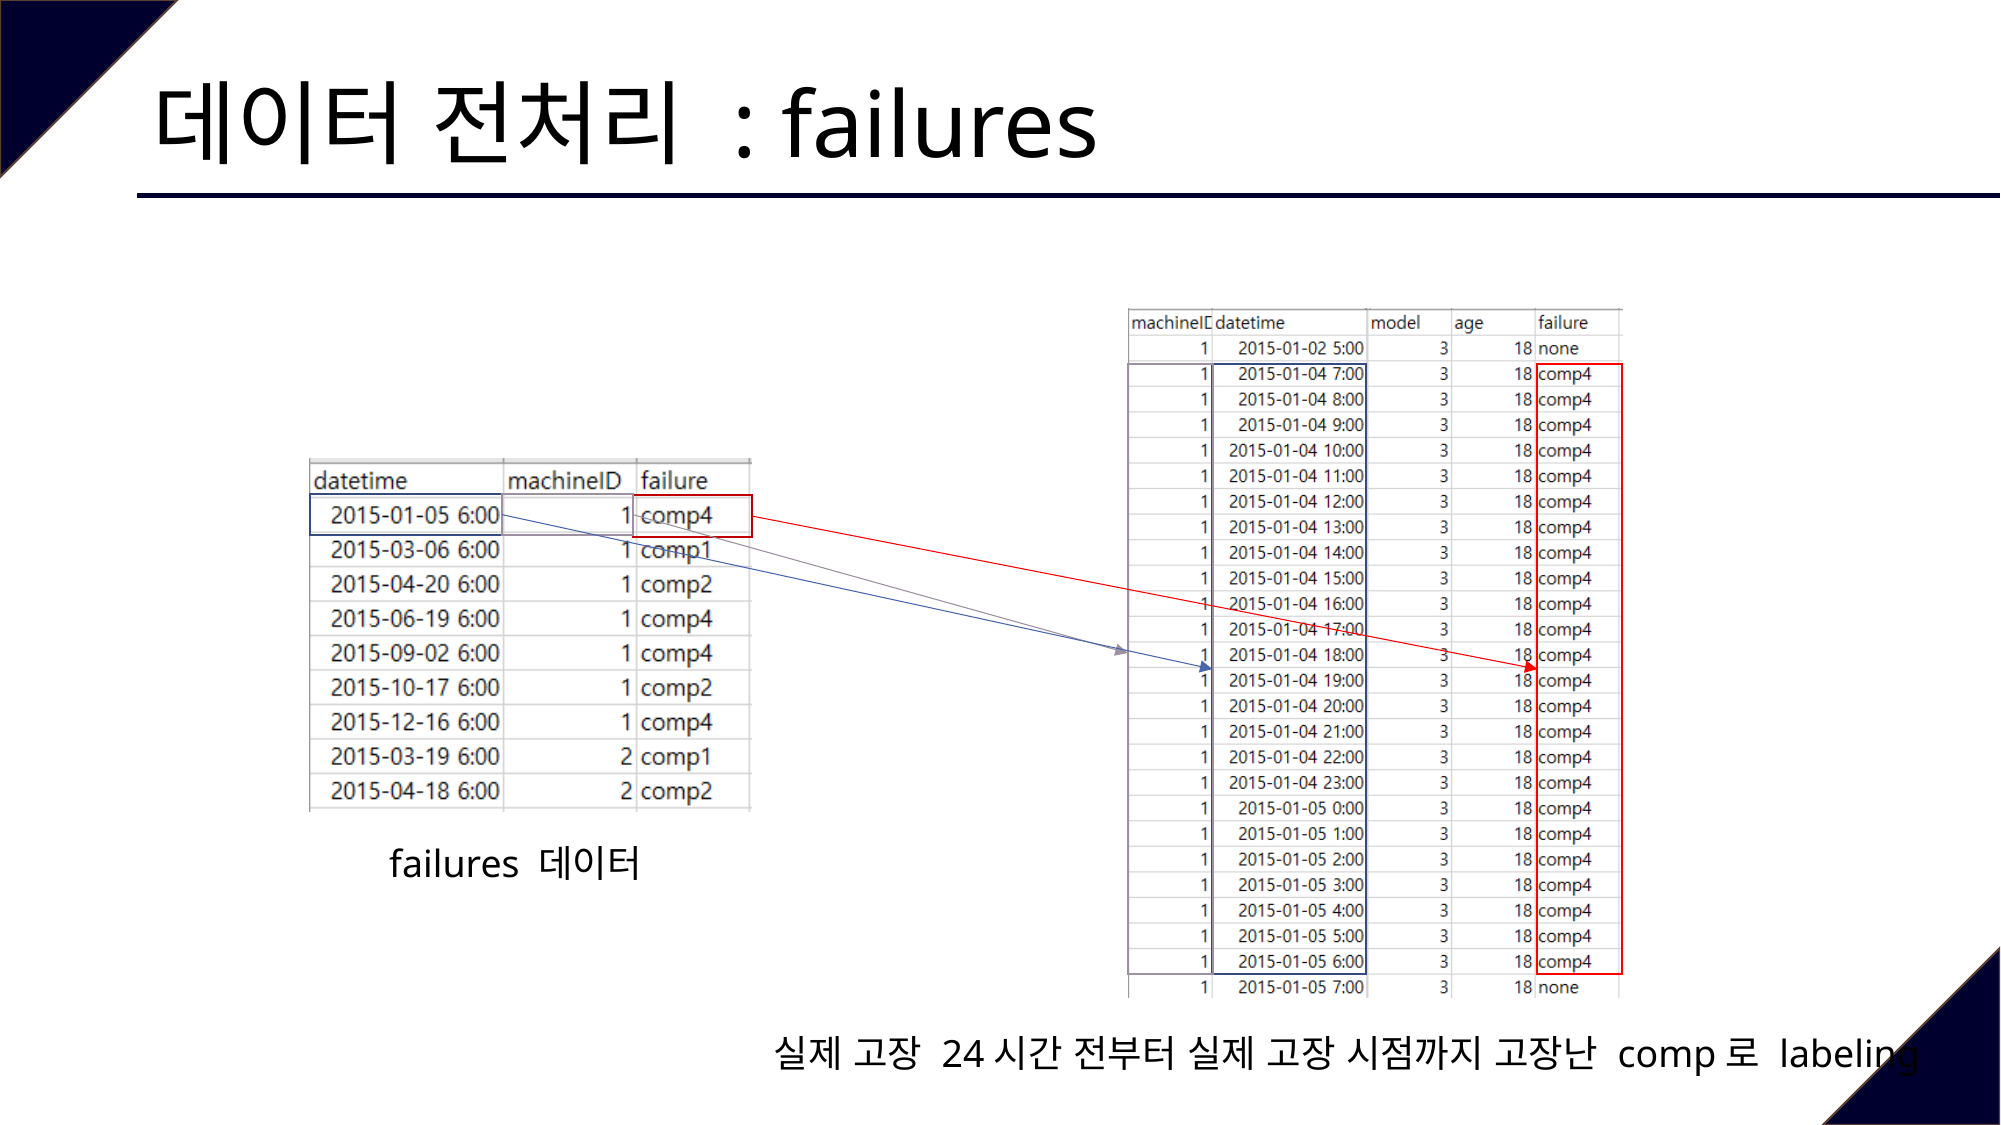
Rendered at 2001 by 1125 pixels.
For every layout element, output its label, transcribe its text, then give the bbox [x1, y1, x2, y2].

title 데이터 전처리 : failures [137, 59, 2000, 196]
text_box 실제 고장 24시간 전부터 실제 고장 시점까지 고장난 comp로 labeling [759, 1022, 1992, 1083]
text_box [309, 308, 1623, 998]
